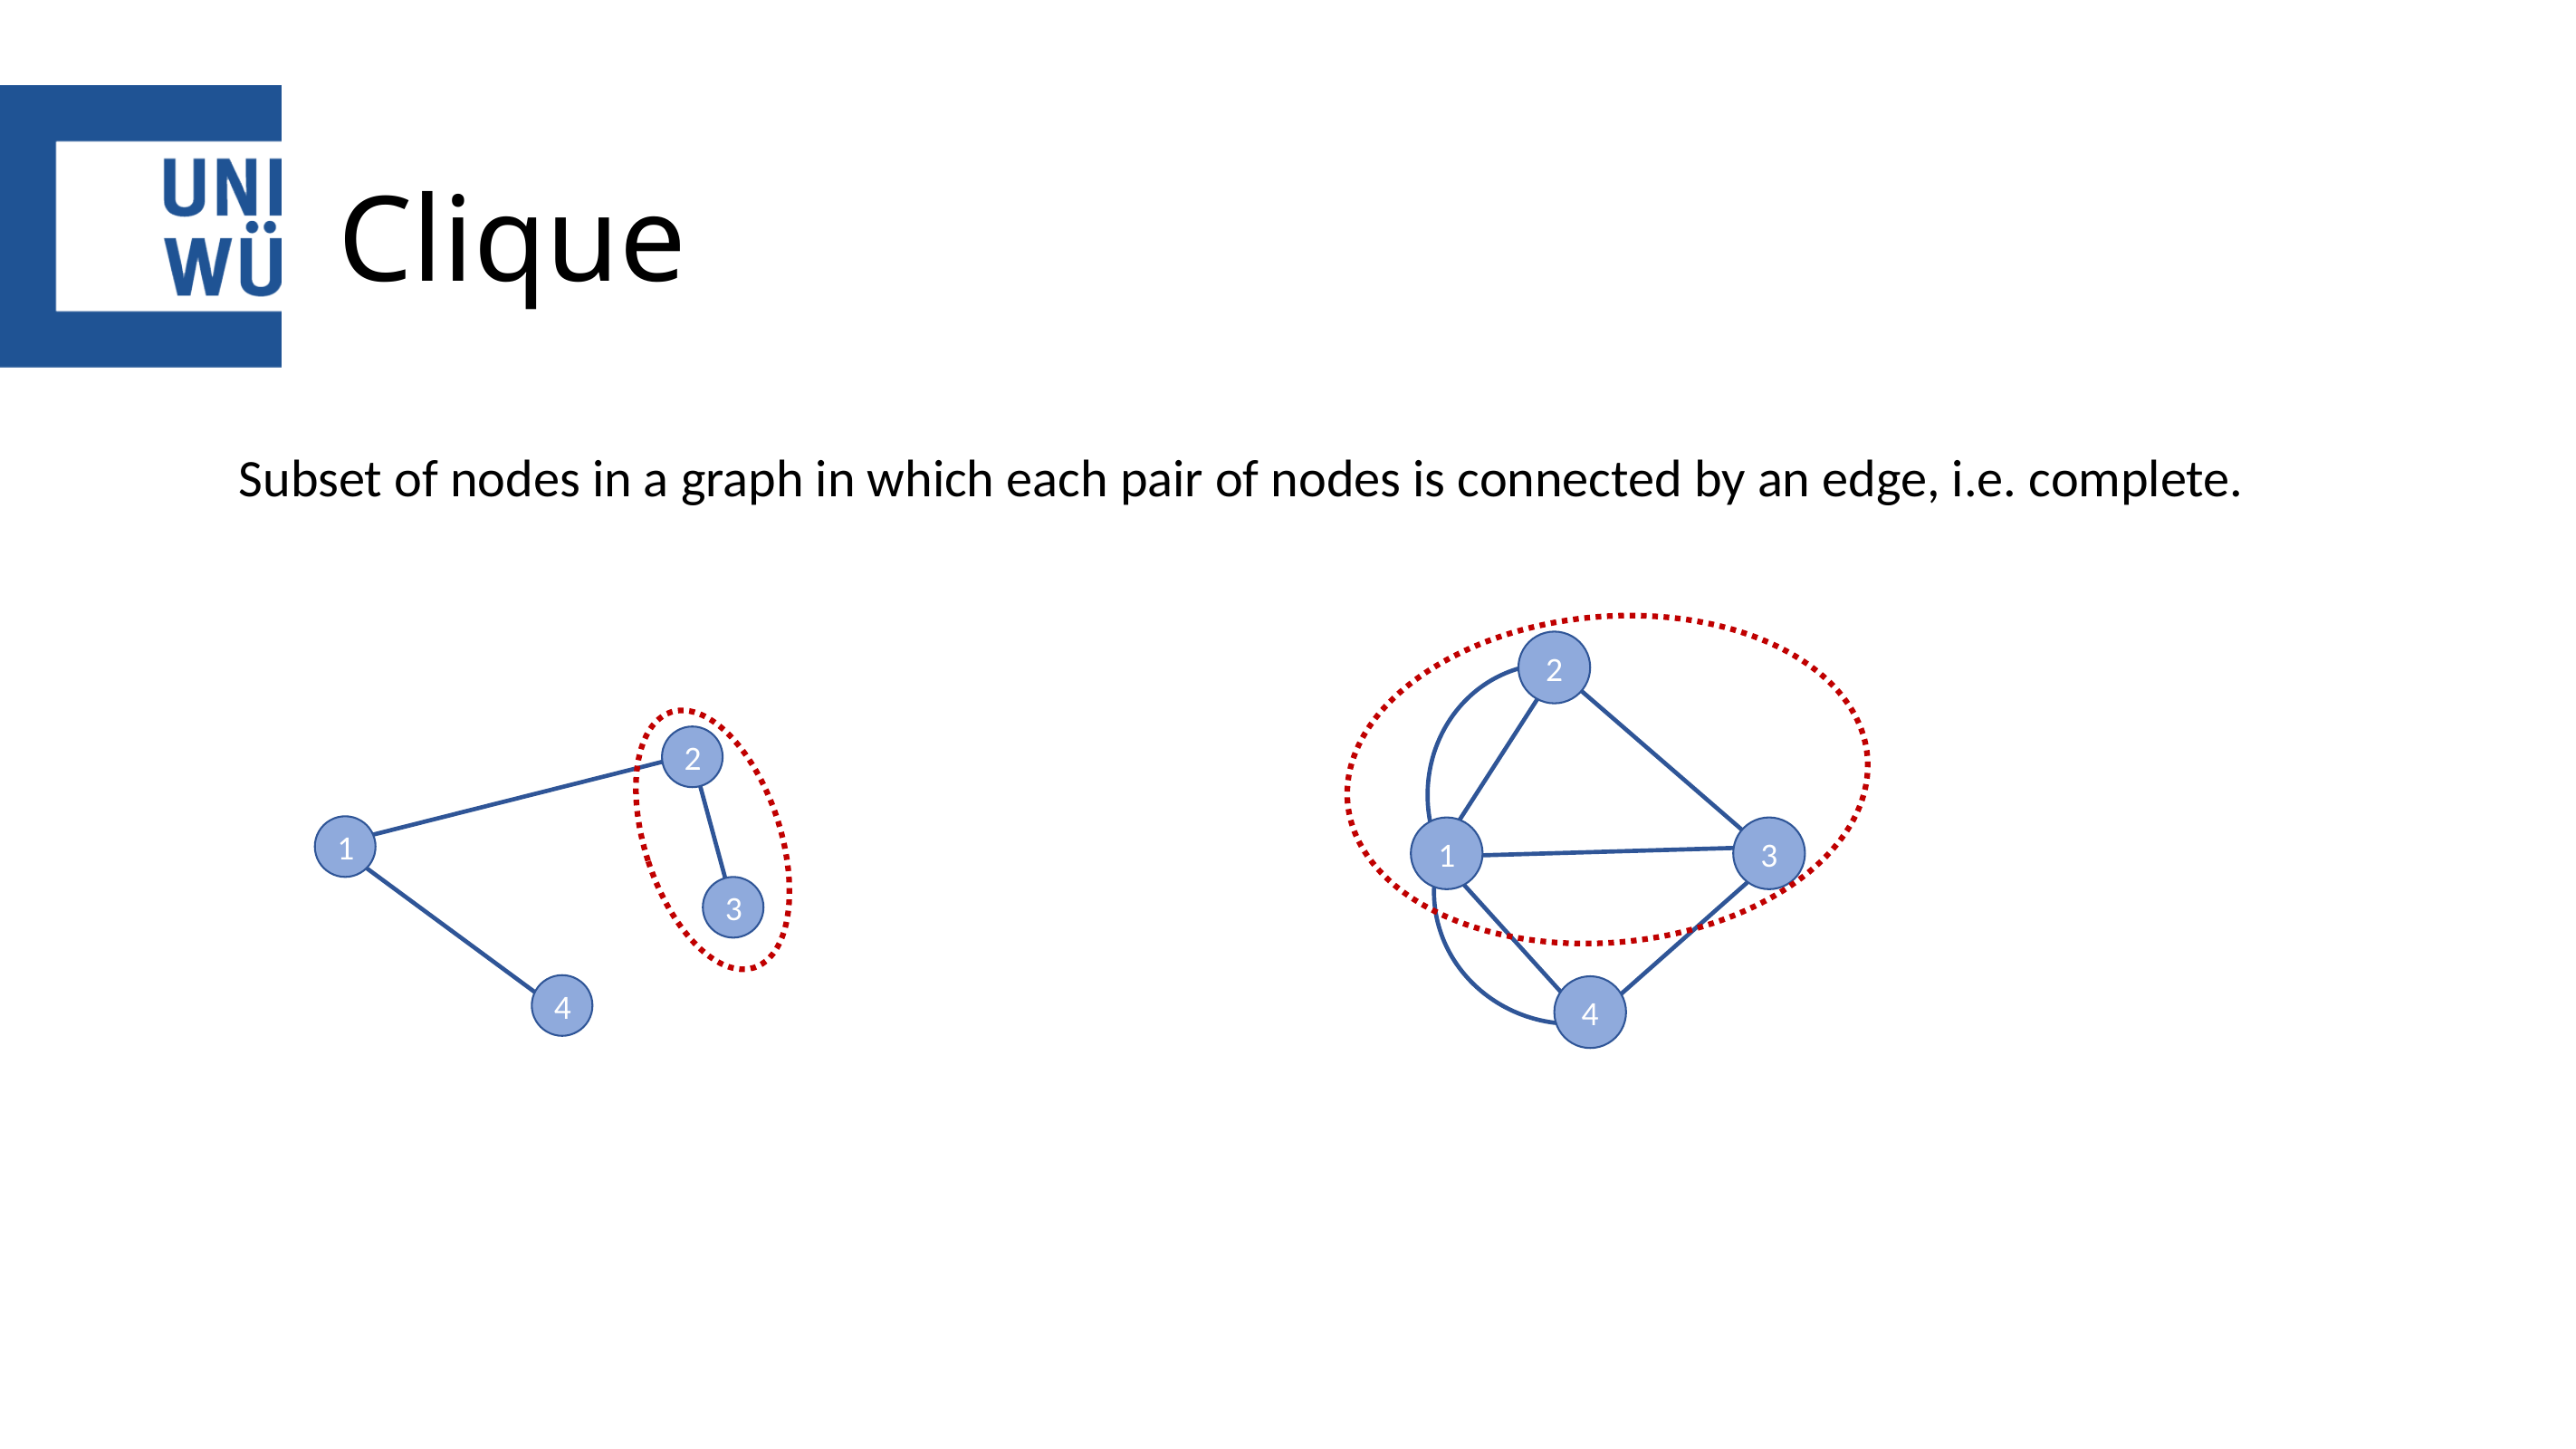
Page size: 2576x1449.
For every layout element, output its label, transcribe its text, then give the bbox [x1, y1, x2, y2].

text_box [1411, 631, 1805, 1049]
text_box [1345, 683, 1411, 898]
text_box [1805, 661, 1869, 876]
text_box [651, 709, 721, 726]
text_box [1515, 614, 1739, 631]
list Subset of nodes in a graph in which each pair of nodes is connected by an edge, i.e. complete. [225, 444, 2351, 612]
text_box [764, 786, 790, 963]
picture [0, 85, 282, 368]
title Clique [324, 130, 2450, 355]
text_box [314, 726, 764, 1036]
